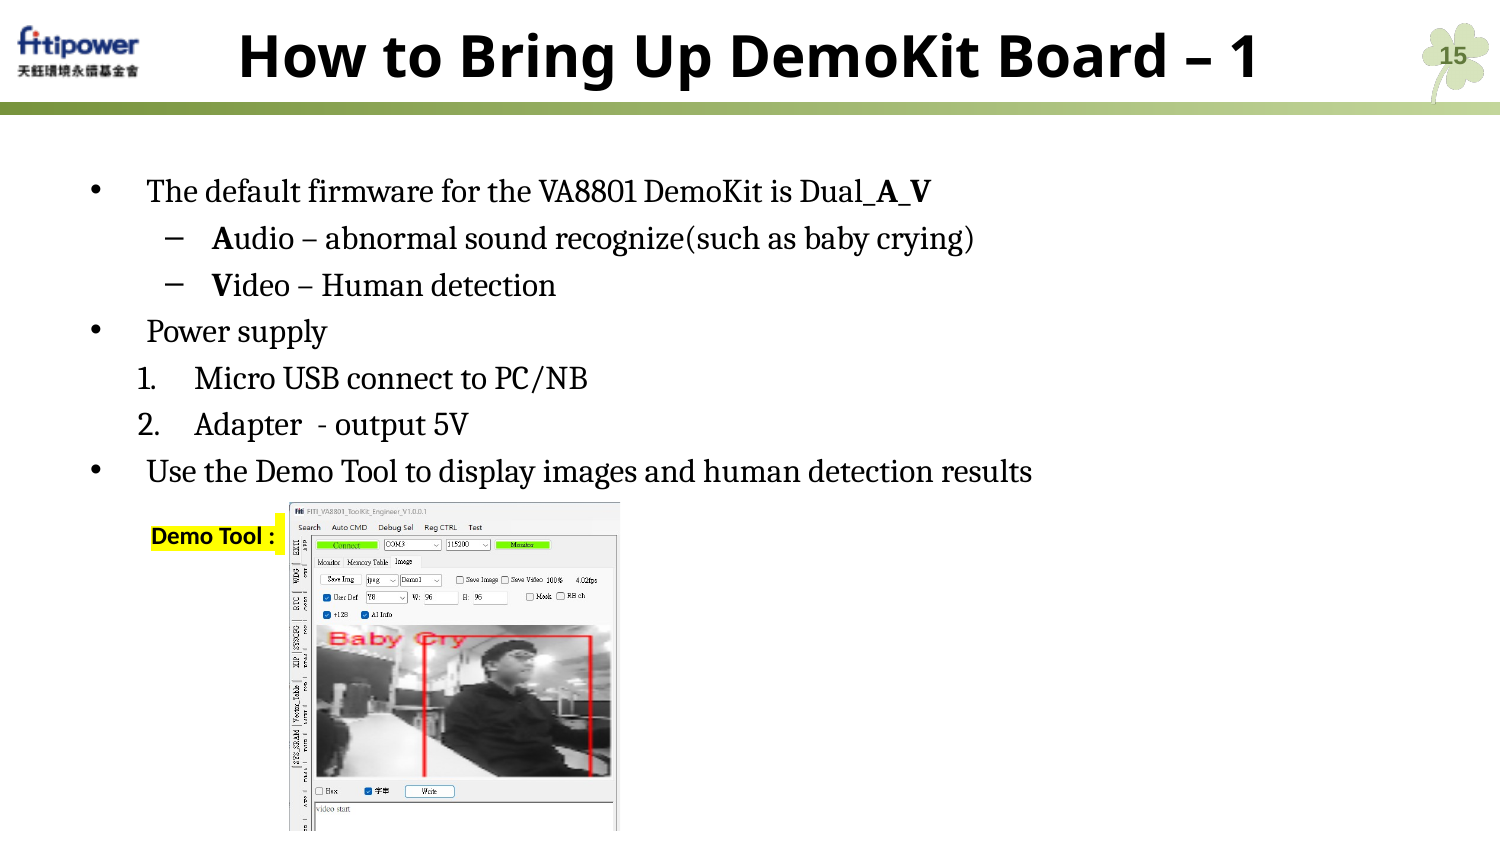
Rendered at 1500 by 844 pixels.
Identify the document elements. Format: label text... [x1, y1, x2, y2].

picture [289, 502, 621, 831]
slide_number 15 [1417, 32, 1490, 77]
list The default firmware for the VA8801 DemoKit is Dual_A_V Audio – abnormal sound recognize(such as baby crying) Video – Human detection Power supply Micro USB connect to PC/NB Adapter - output 5V Use the Demo Tool to display images and human detection results [75, 161, 1425, 766]
title How to Bring Up DemoKit Board – 1 [0, 13, 1500, 95]
picture [1404, 95, 1500, 115]
text_box Demo Tool : [136, 495, 300, 561]
